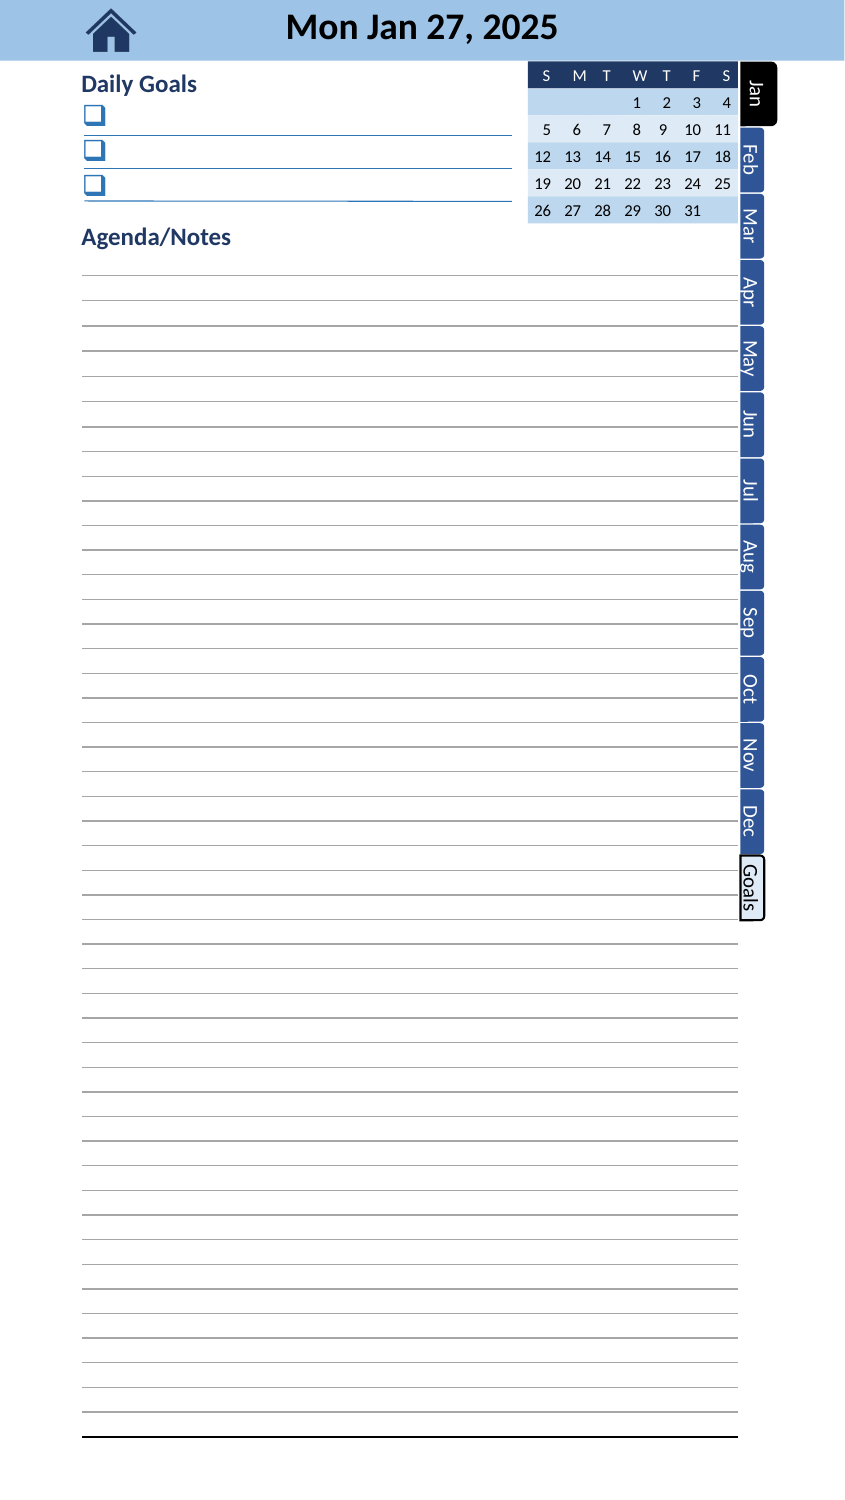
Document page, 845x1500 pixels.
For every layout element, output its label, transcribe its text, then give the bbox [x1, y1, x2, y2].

list Mon Jan 27, 2025 [190, 0, 655, 61]
picture [82, 1, 140, 59]
